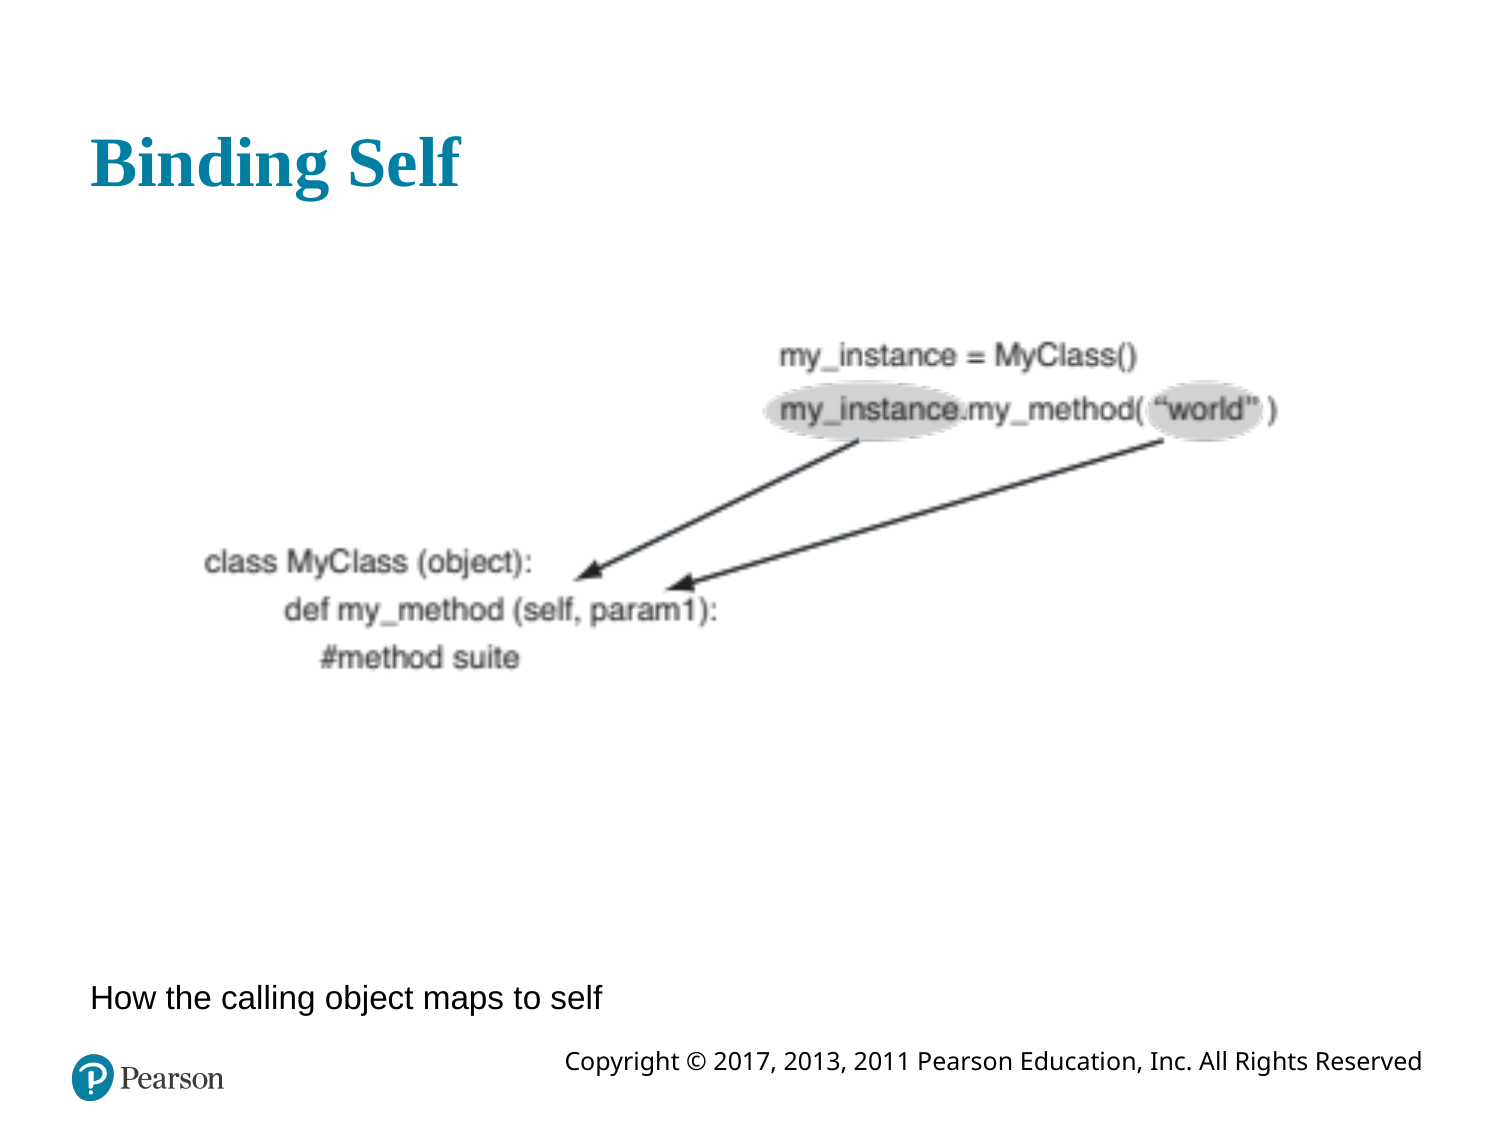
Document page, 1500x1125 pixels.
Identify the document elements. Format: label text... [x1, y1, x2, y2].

picture [72, 1087, 83, 1101]
picture [72, 1054, 88, 1070]
list How the calling object maps to self [75, 880, 1425, 1031]
title Binding Self [75, 35, 1425, 216]
picture [80, 1063, 106, 1088]
picture [173, 333, 1327, 698]
picture [98, 1054, 224, 1101]
